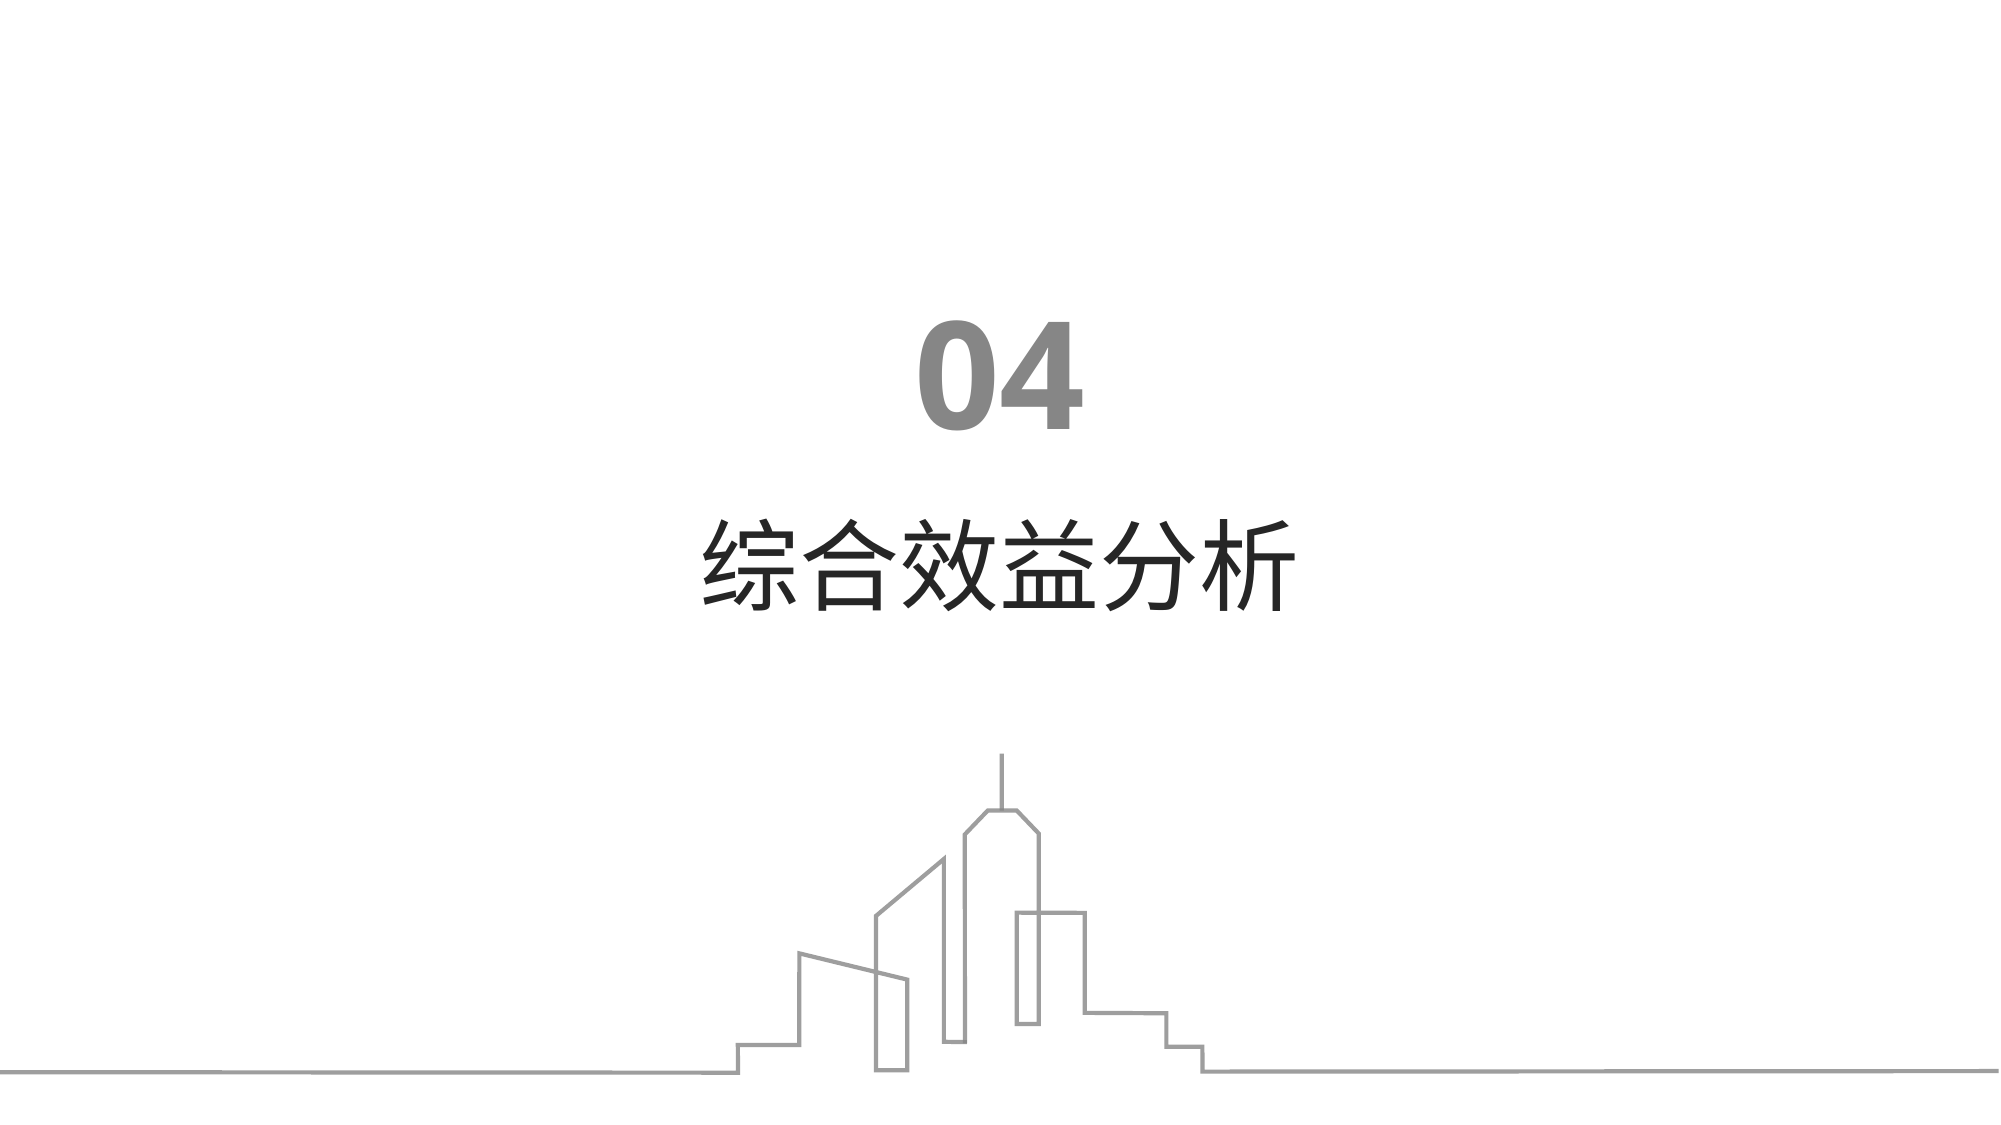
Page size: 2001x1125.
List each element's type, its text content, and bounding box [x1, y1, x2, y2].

title 综合效益分析 [312, 503, 1688, 754]
list 04 [874, 236, 1126, 487]
